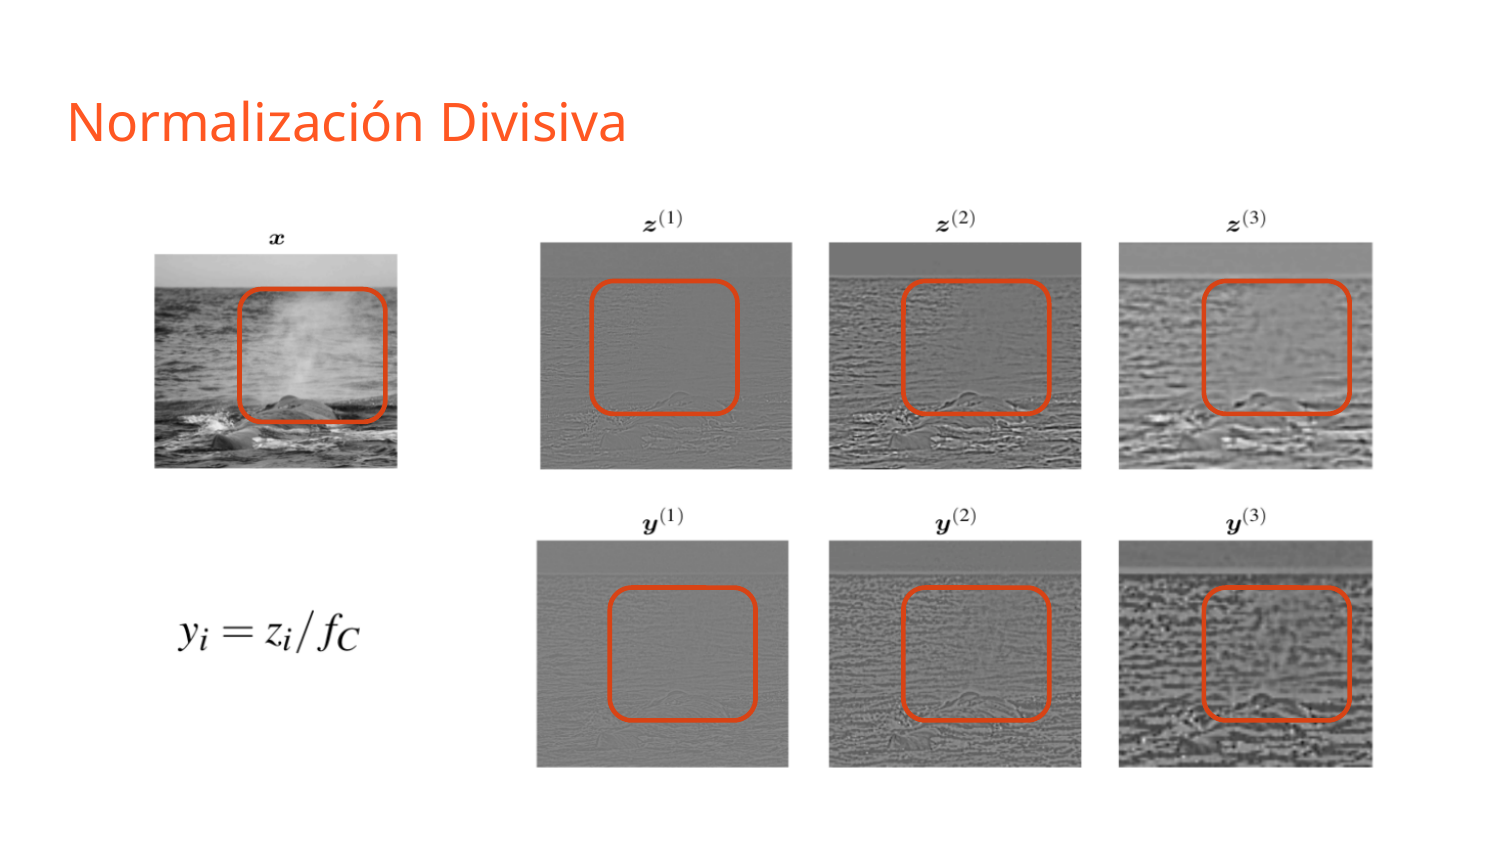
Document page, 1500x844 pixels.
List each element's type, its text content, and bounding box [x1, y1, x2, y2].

title Normalización Divisiva [51, 72, 1449, 167]
picture [140, 197, 1397, 784]
